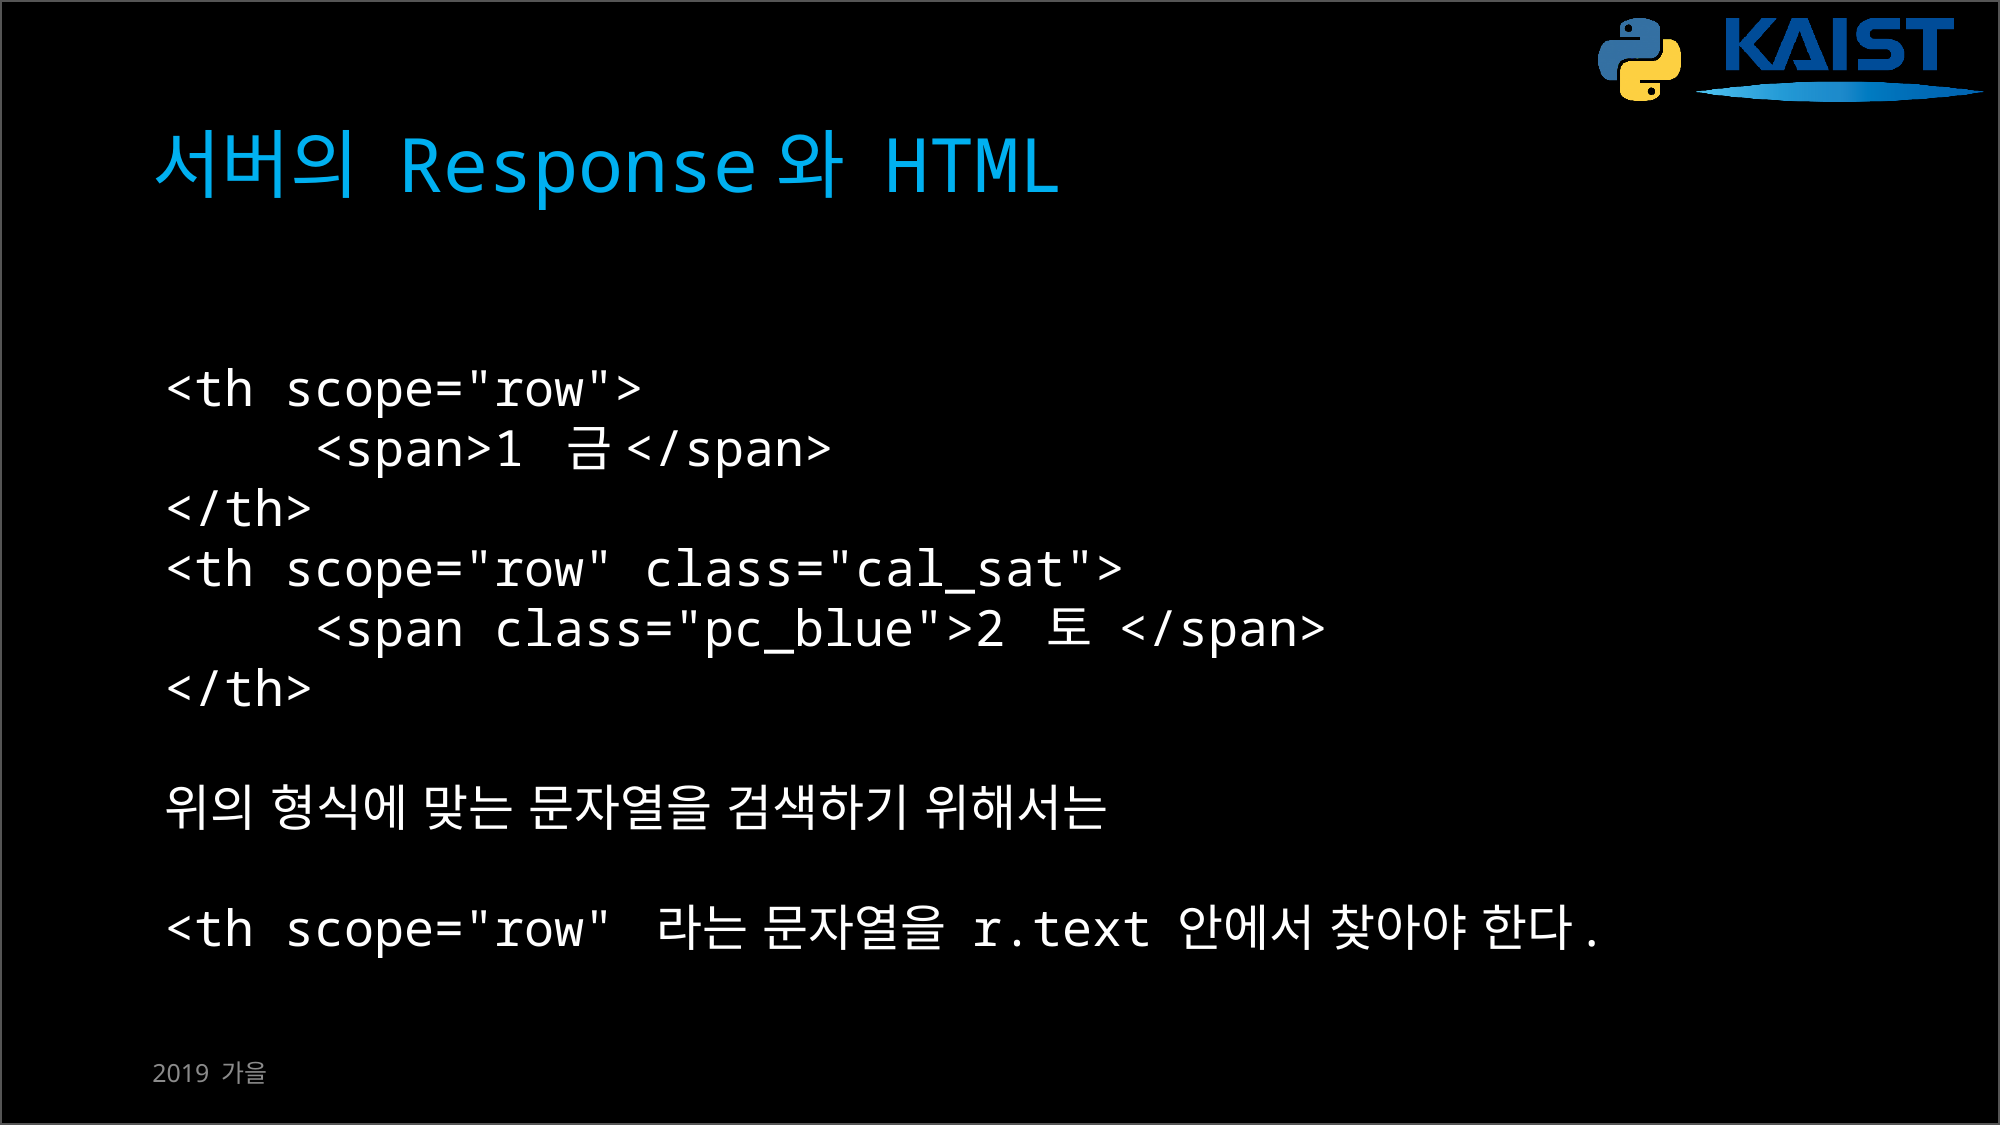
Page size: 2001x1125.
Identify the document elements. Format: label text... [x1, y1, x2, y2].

text_box [0, 0, 2000, 1125]
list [1694, 18, 1985, 102]
title 서버의 Response와 HTML [137, 59, 1863, 278]
text_box <th scope="row"> <span>1 금</span> </th> <th scope="row" class="cal_sat"> <span class="pc_blue">2 토 </span> </th> 위의 형식에 맞는 문자열을 검색하기 위해서는 <th scope="row" 라는 문자열을 r.text 안에서 찾아야 한다. [150, 349, 1850, 965]
picture [1597, 18, 1681, 101]
slide_number 2019 가을 [137, 1042, 588, 1103]
